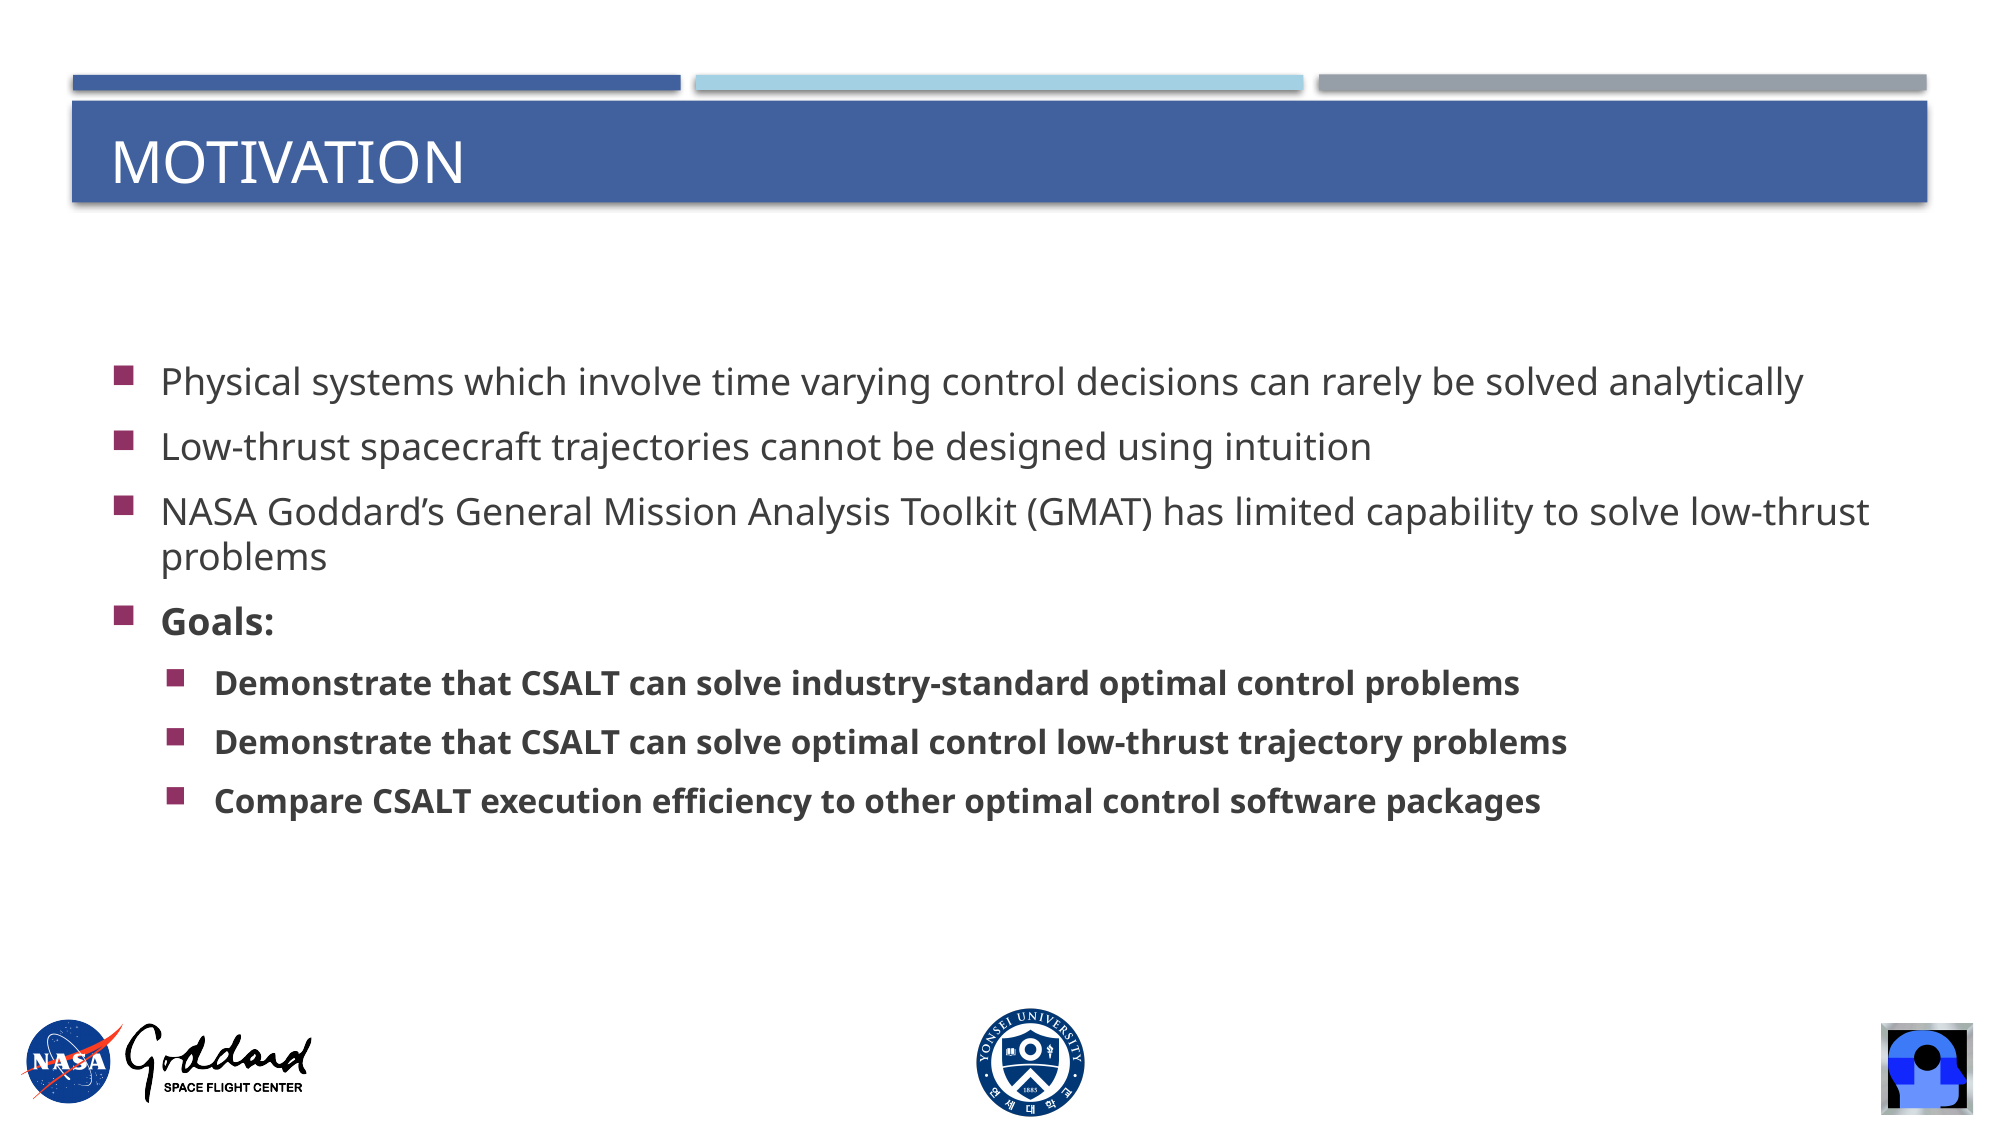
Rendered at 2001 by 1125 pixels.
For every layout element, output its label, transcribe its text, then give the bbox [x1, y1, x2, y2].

title Motivation [95, 100, 1905, 203]
list Physical systems which involve time varying control decisions can rarely be solved analytically Low-thrust spacecraft trajectories cannot be designed using intuition NASA Goddard’s General Mission Analysis Toolkit (GMAT) has limited capability to solve low-thrust problems Goals: Demonstrate that CSALT can solve industry-standard optimal control problems Demonstrate that CSALT can solve optimal control low-thrust trajectory problems Compare CSALT execution efficiency to other optimal control software packages [95, 217, 1905, 962]
picture [0, 1008, 312, 1115]
picture [1881, 1023, 1974, 1115]
picture [976, 1008, 1085, 1117]
